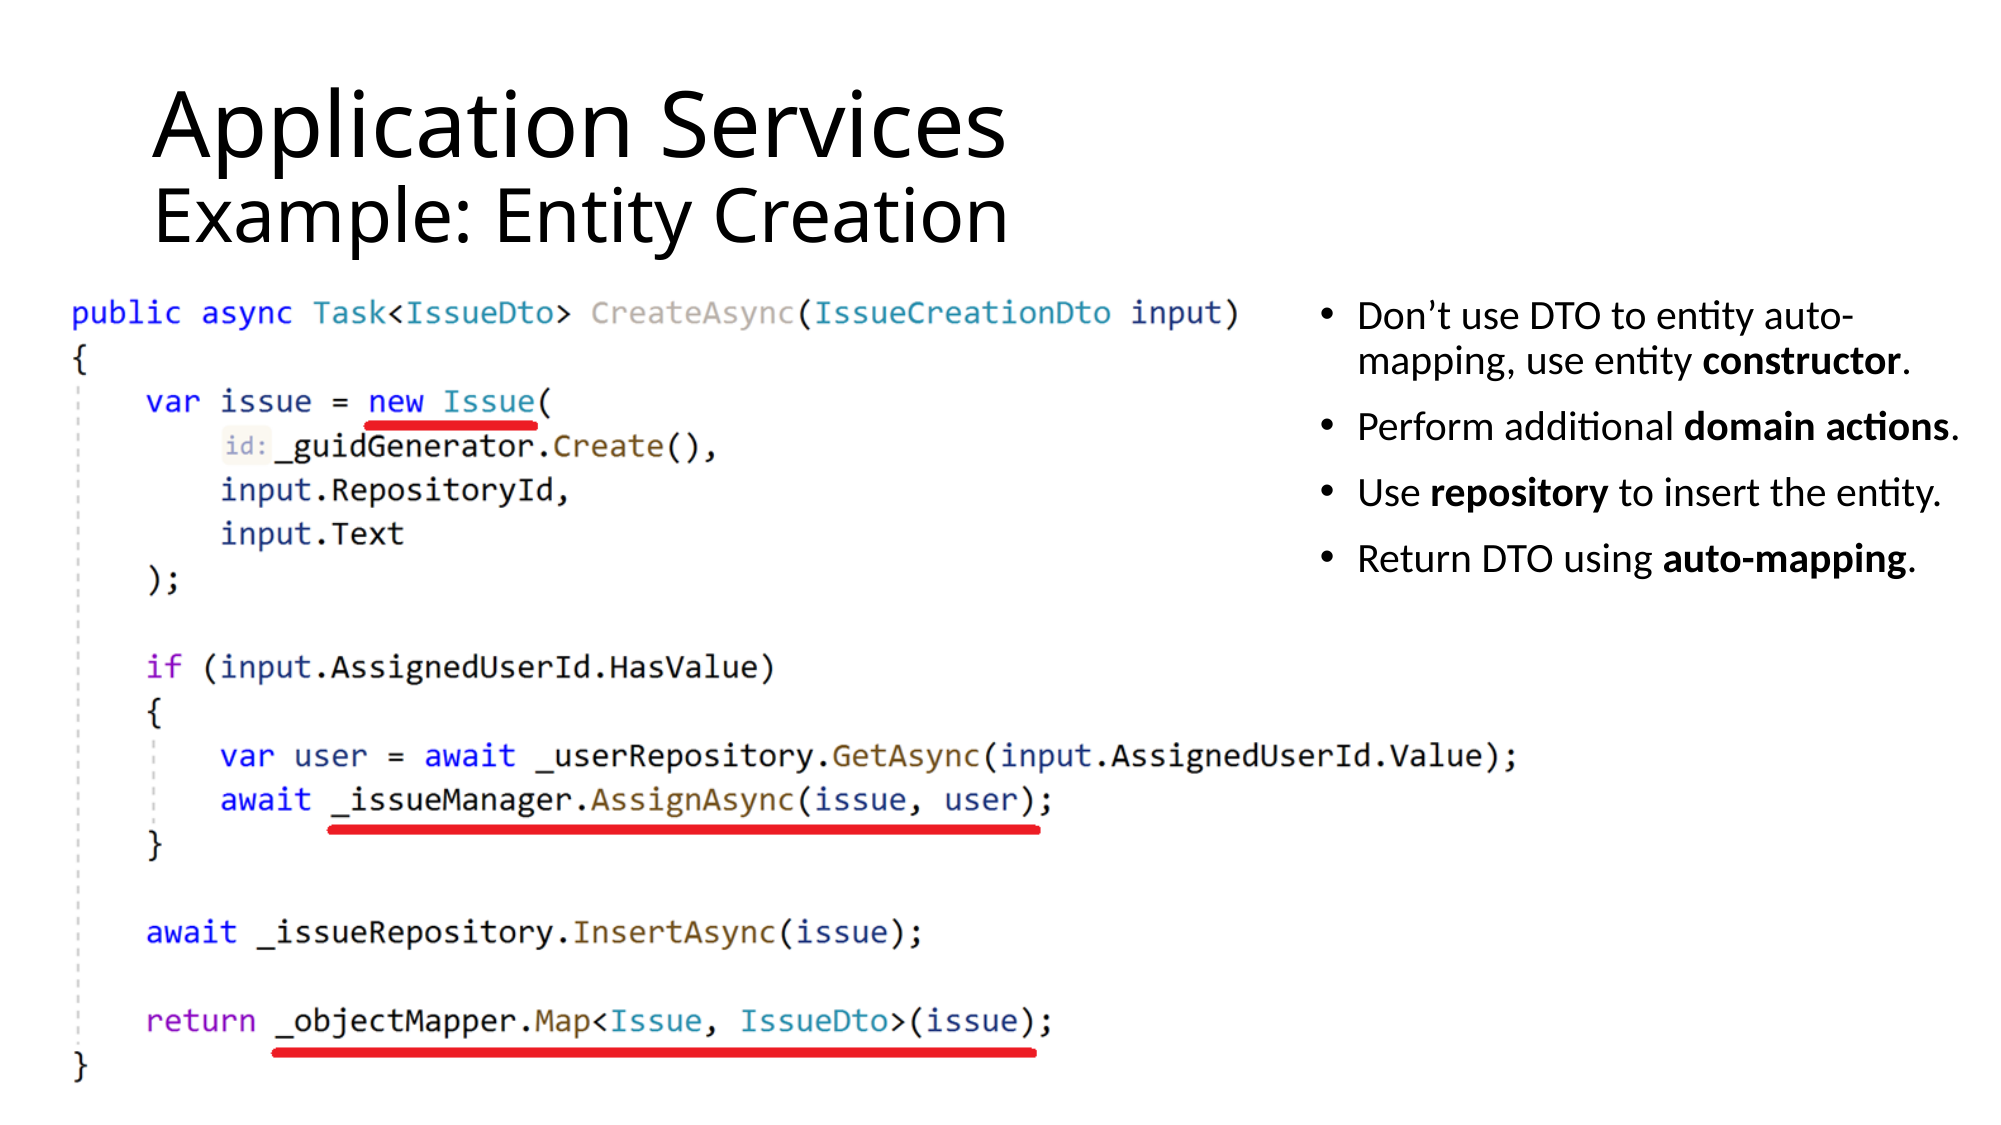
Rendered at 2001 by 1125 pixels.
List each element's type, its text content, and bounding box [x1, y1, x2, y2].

title Application Services Example: Entity Creation [137, 59, 1863, 278]
picture [48, 285, 1532, 1097]
list Don’t use DTO to entity auto-mapping, use entity constructor. Perform additional domain actions. Use repository to insert the entity. Return DTO using auto-mapping. [1532, 285, 1979, 1022]
